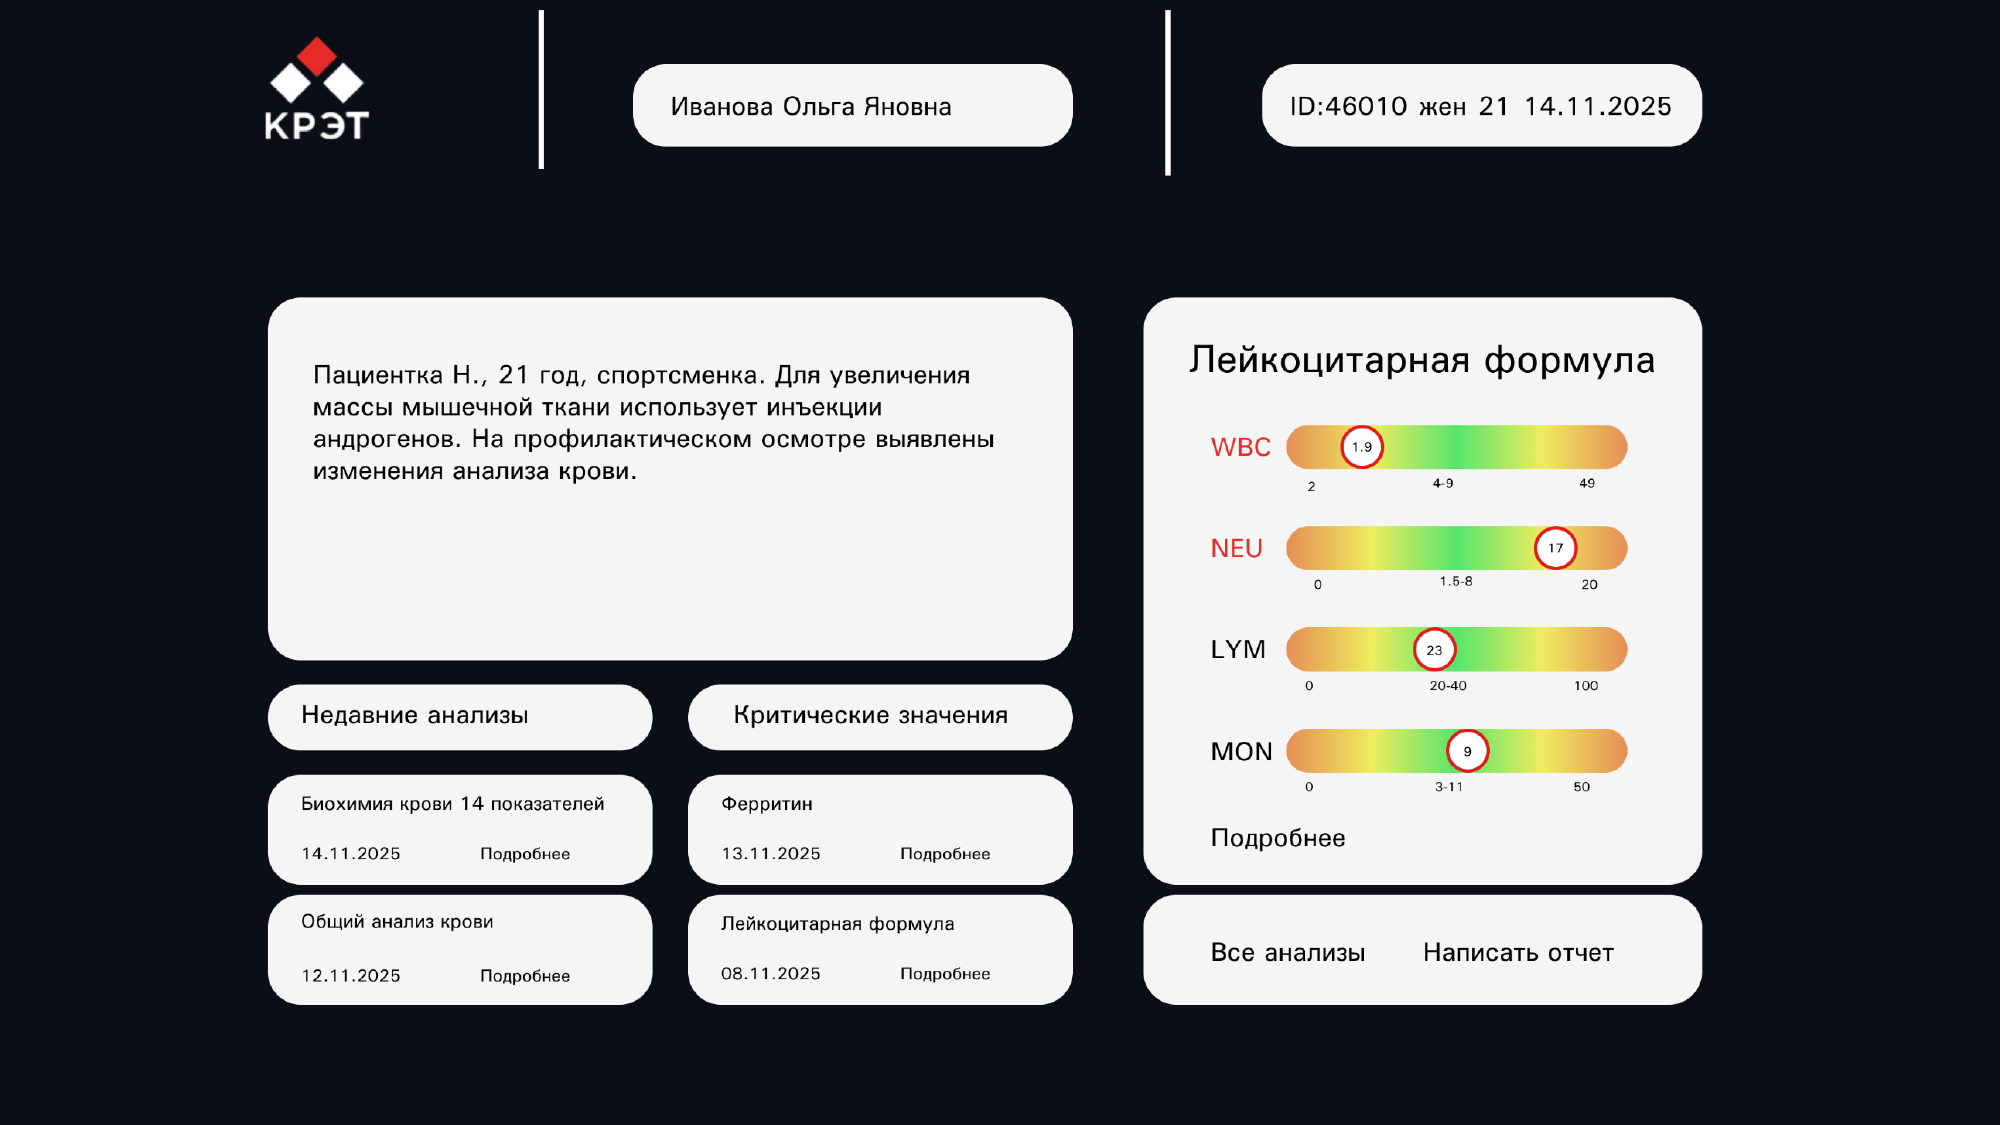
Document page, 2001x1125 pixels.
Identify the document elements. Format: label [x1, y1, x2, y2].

picture [208, 0, 1792, 1125]
